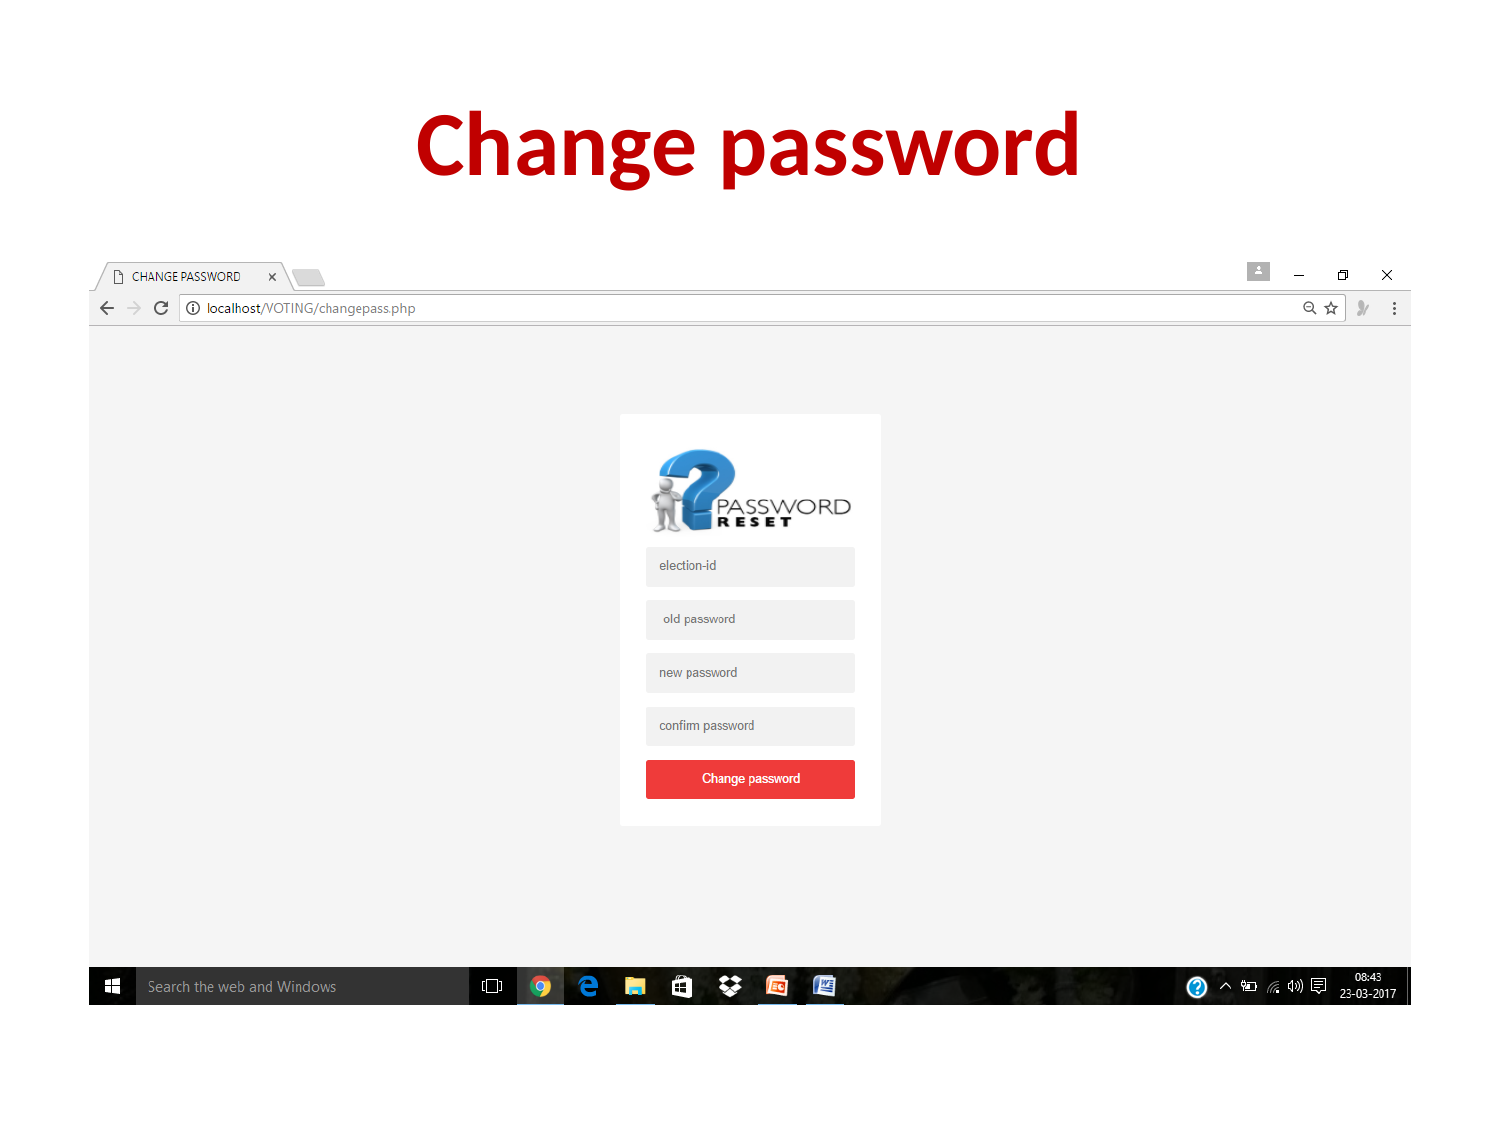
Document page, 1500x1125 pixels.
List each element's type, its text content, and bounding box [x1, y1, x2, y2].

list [89, 262, 1411, 1006]
title Change password [75, 45, 1425, 233]
